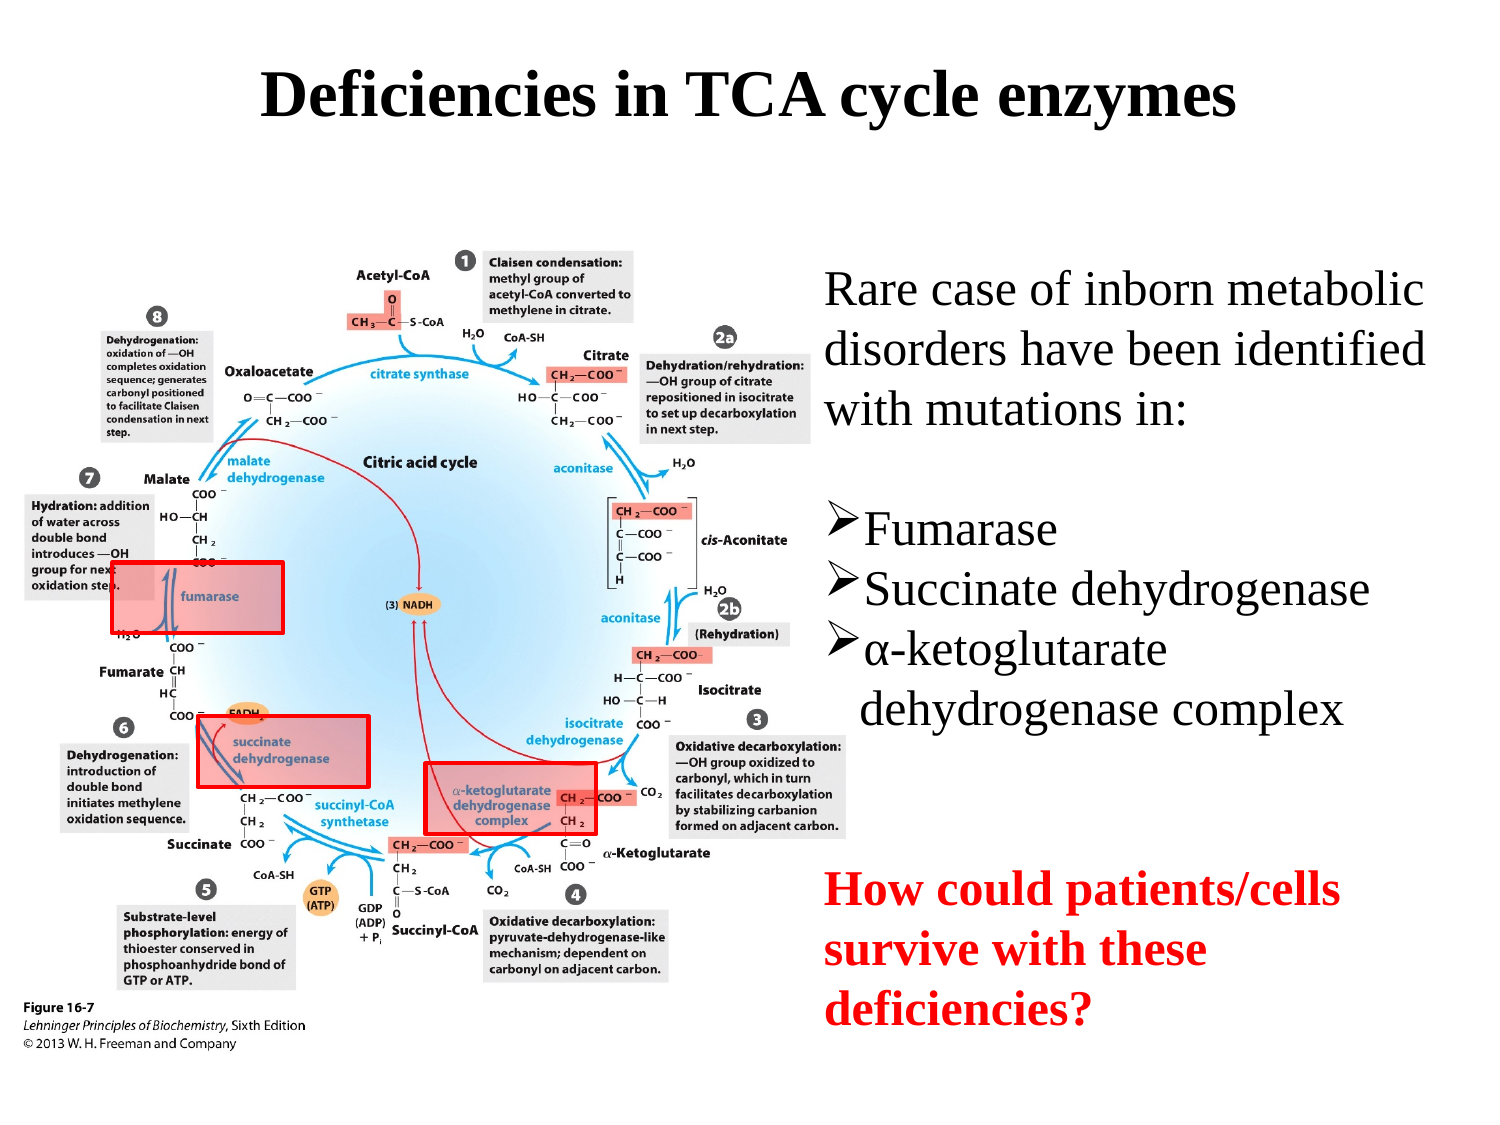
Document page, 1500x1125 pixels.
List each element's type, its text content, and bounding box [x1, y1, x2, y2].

picture [17, 243, 852, 1054]
text_box Deficiencies in TCA cycle enzymes [0, 42, 1500, 138]
text_box Rare case of inborn metabolic disorders have been identified with mutations in: Fumarase Succinate dehydrogenase α-ketoglutarate dehydrogenase complex How could patients/cells survive with these deficiencies? [856, 247, 1447, 1043]
